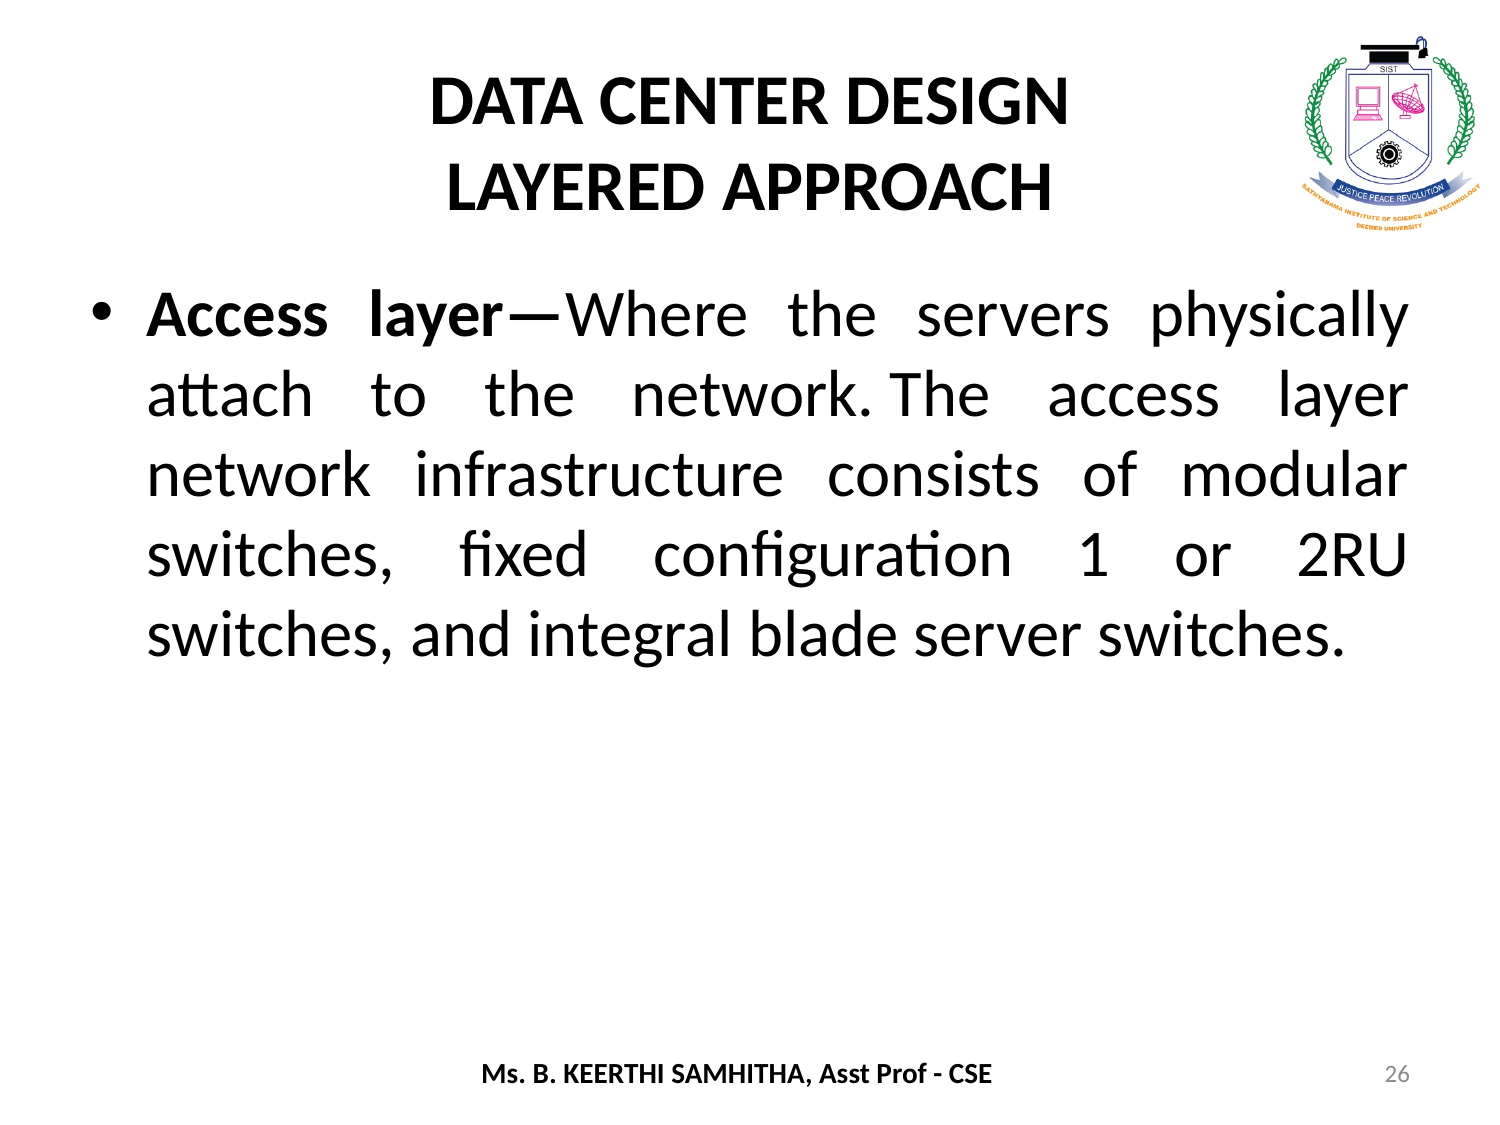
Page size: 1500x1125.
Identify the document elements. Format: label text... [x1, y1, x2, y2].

list Access layer—Where the servers physically attach to the network. The access layer network infrastructure consists of modular switches, fixed configuration 1 or 2RU switches, and integral blade server switches. [75, 262, 1425, 1005]
slide_number 26 [1074, 1042, 1425, 1103]
picture [1280, 30, 1500, 251]
title DATA CENTER DESIGN LAYERED APPROACH [75, 45, 1425, 233]
